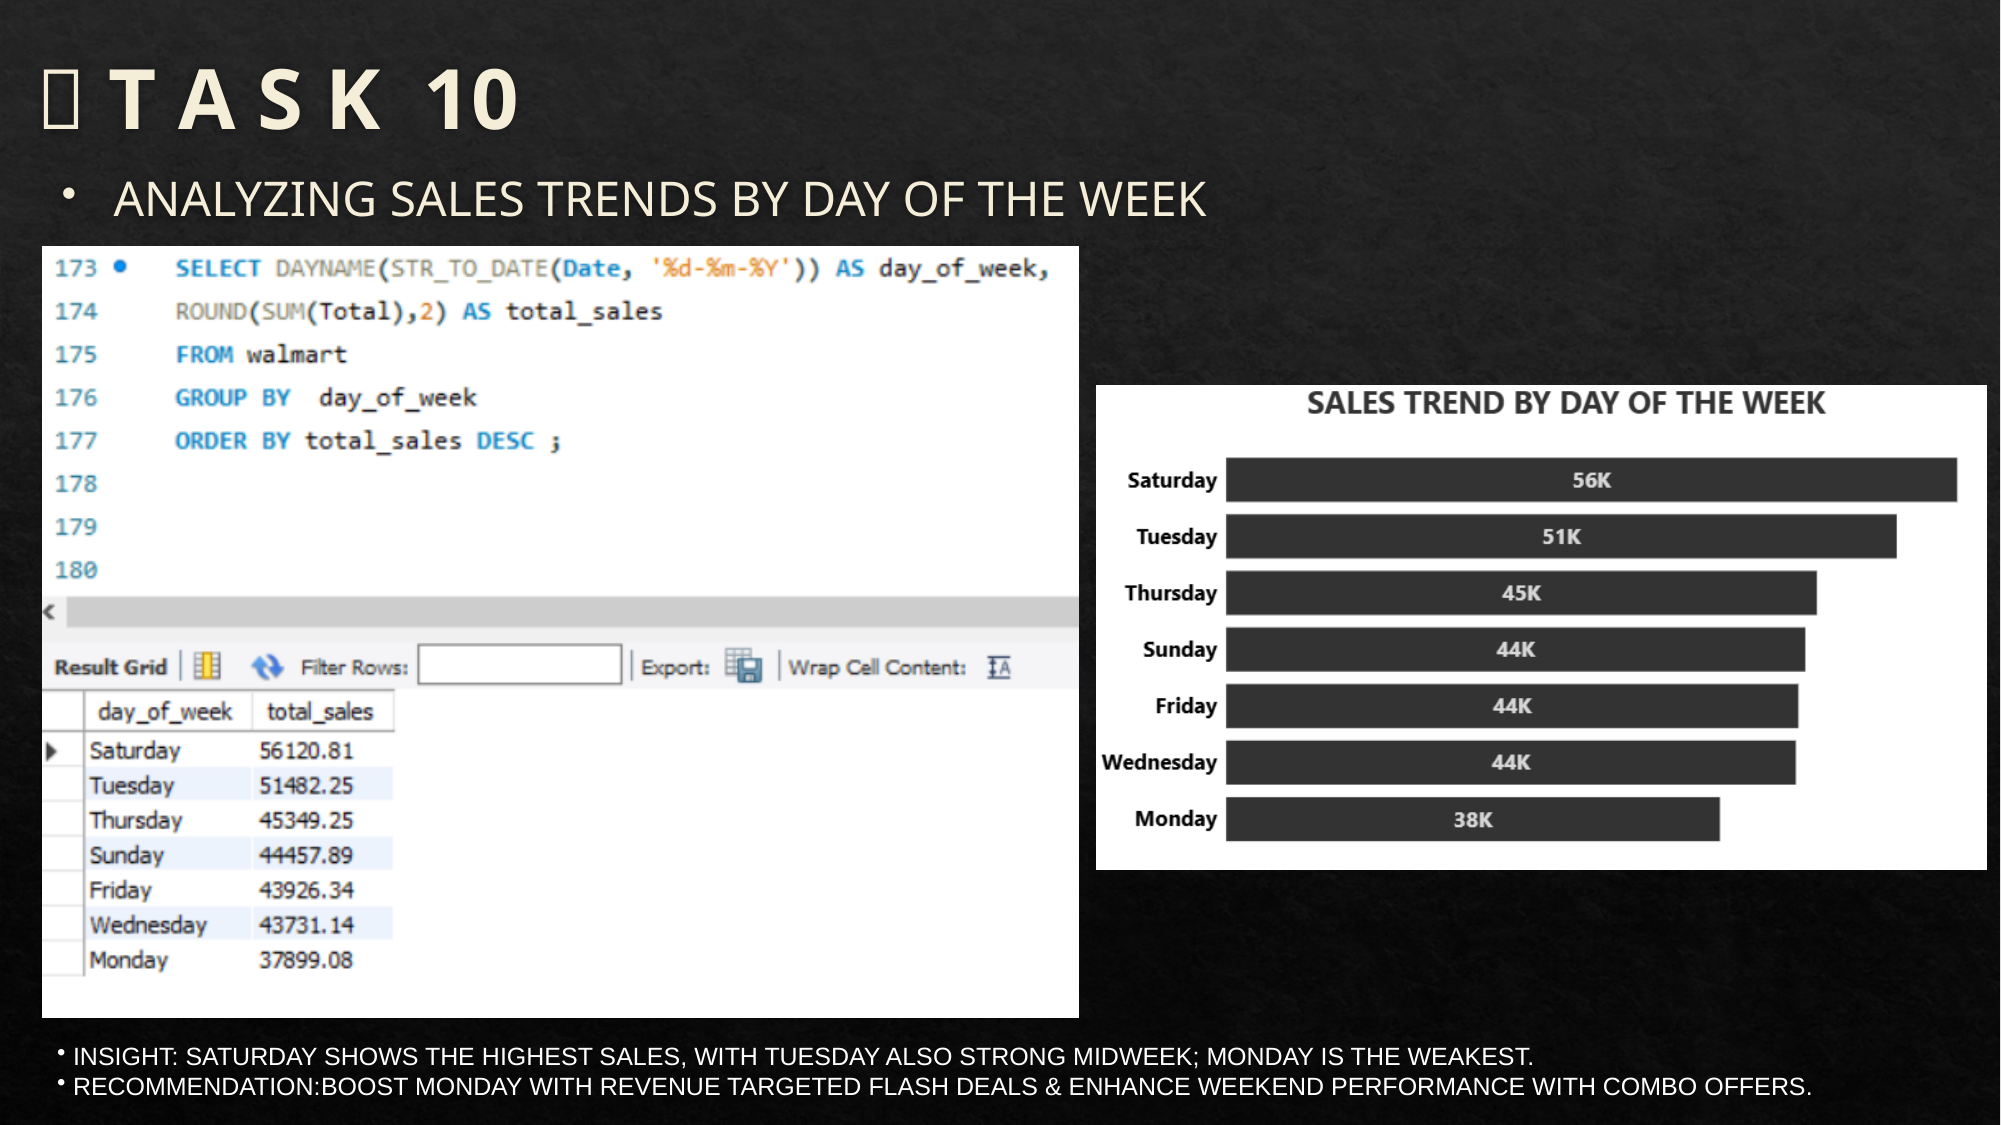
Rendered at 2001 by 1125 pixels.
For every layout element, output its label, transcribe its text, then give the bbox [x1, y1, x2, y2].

text_box INSIGHT: SATURDAY SHOWS THE HIGHEST SALES, WITH TUESDAY ALSO STRONG MIDWEEK; MONDAY IS THE WEAKEST. RECOMMENDATION:BOOST MONDAY WITH REVENUE TARGETED FLASH DEALS & ENHANCE WEEKEND PERFORMANCE WITH COMBO OFFERS. [42, 1033, 1898, 1109]
picture [1096, 385, 1987, 870]
title 🛒 T A S K 10 [0, 0, 1699, 207]
list ANALYZING SALES TRENDS BY DAY OF THE WEEK [42, 155, 1741, 258]
picture [41, 246, 1080, 1019]
